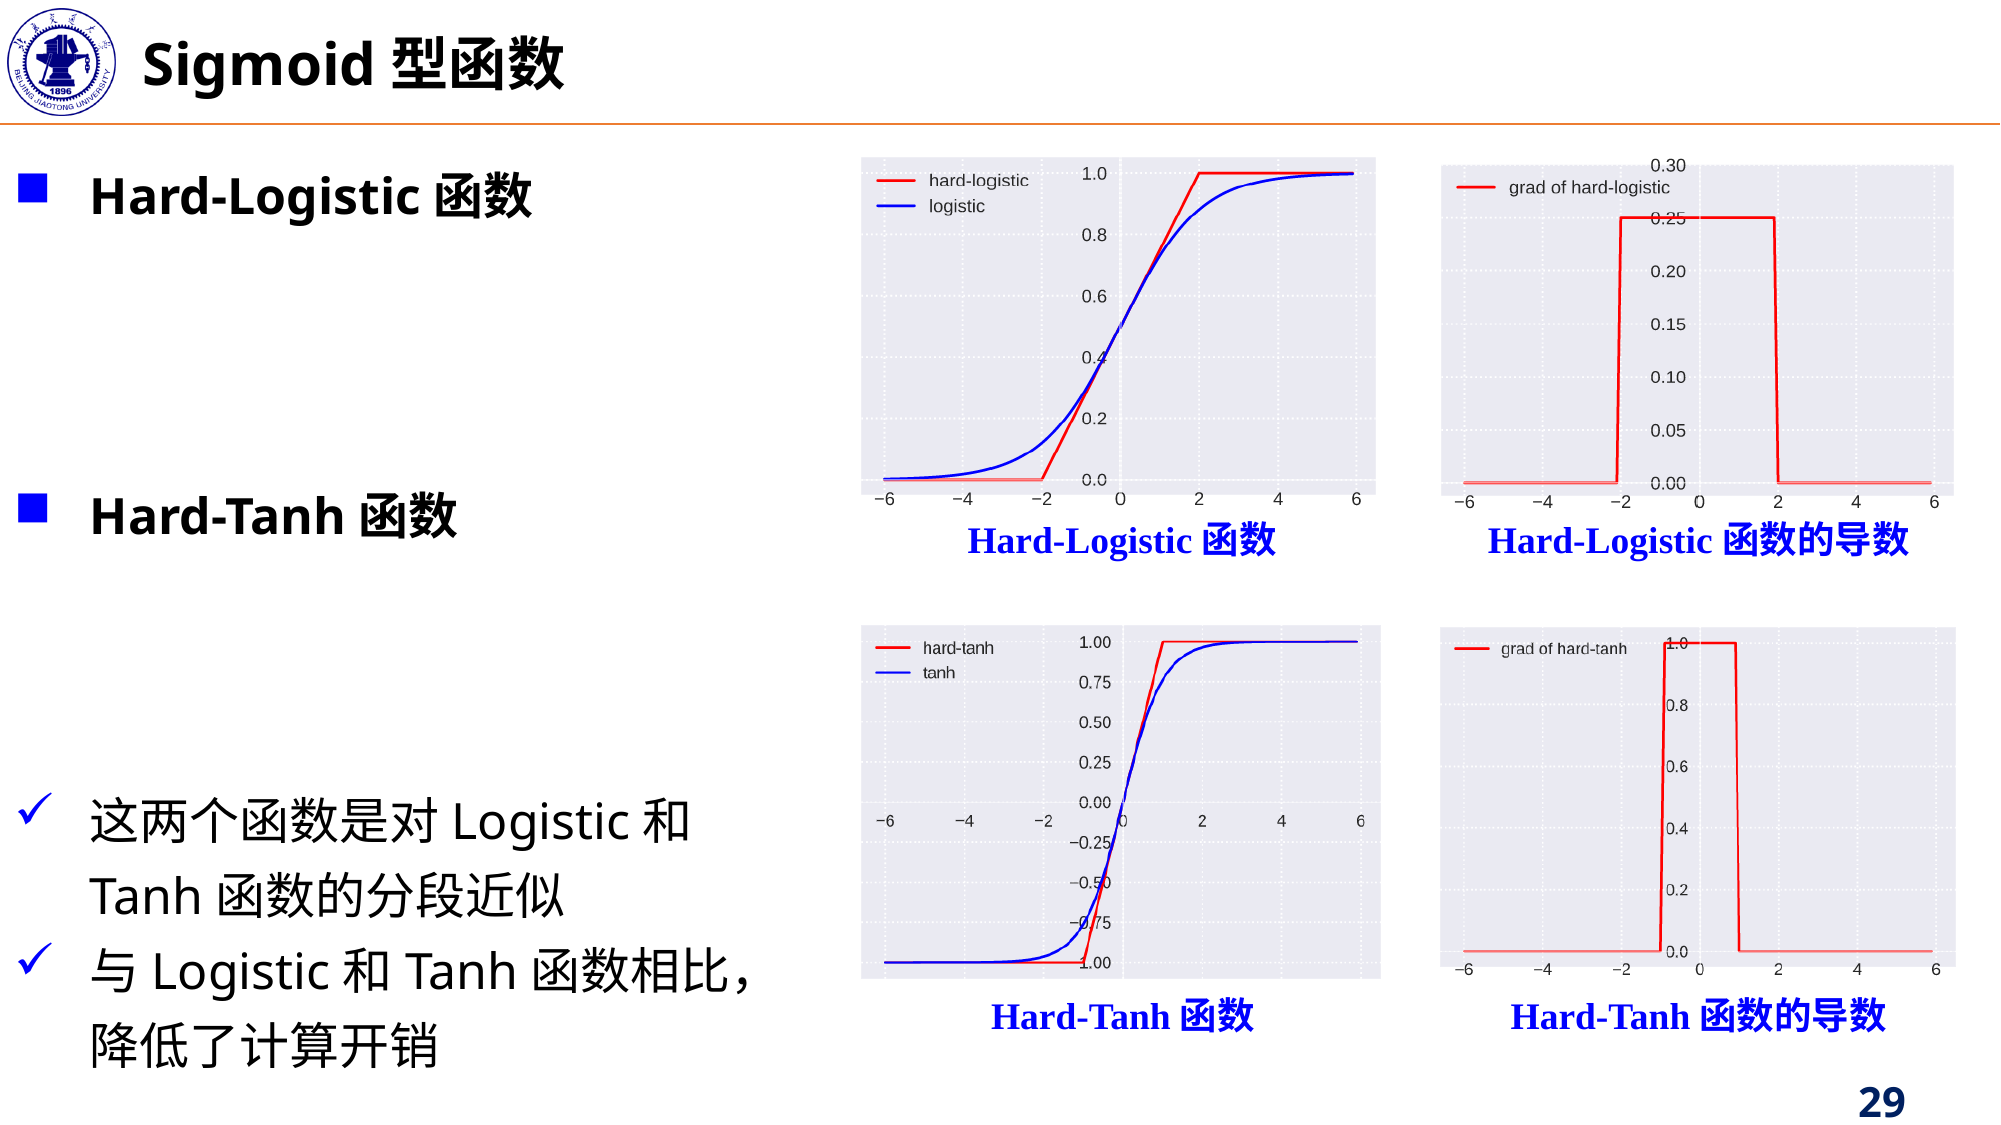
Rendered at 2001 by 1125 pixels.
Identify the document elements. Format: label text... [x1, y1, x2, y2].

text_box Hard-Tanh函数 [976, 984, 1270, 1045]
text_box Sigmoid型函数 [127, 19, 1958, 105]
picture [7, 8, 116, 116]
picture [1438, 625, 1958, 980]
text_box Hard-Logistic函数 [952, 512, 1292, 569]
picture [861, 625, 1382, 980]
picture [1438, 156, 1958, 512]
text_box Hard-Logistic函数的导数 [1473, 512, 1925, 569]
text_box Hard-Tanh函数的导数 [1495, 984, 1902, 1045]
picture [861, 156, 1382, 512]
